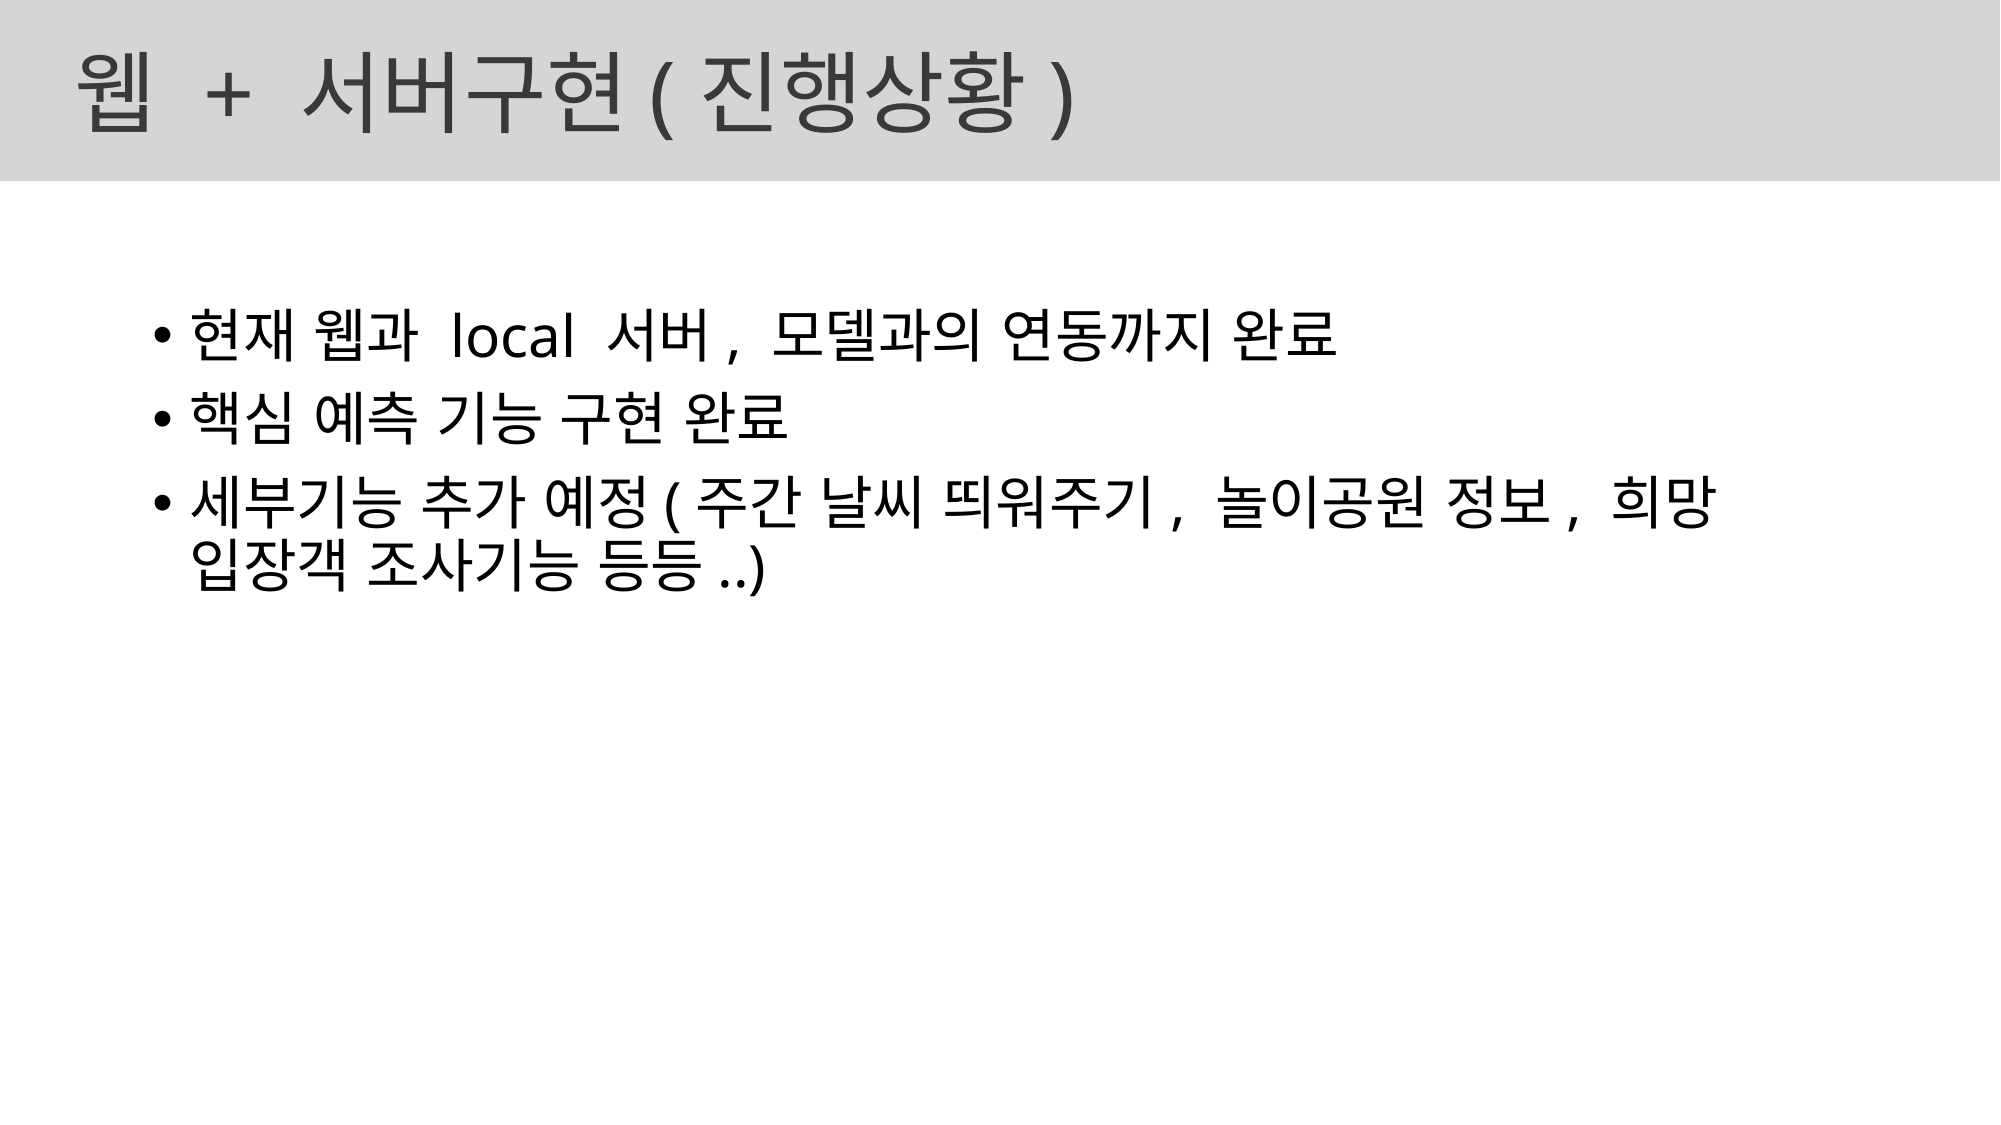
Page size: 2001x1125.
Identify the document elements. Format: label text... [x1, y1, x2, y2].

text_box [0, 0, 2000, 181]
title 웹 + 서버구현(진행상황) [59, 43, 1654, 152]
list 현재 웹과 local 서버, 모델과의 연동까지 완료 핵심 예측 기능 구현 완료 세부기능 추가 예정(주간 날씨 띄워주기, 놀이공원 정보, 희망 입장객 조사기능 등등..) [137, 299, 1863, 1014]
